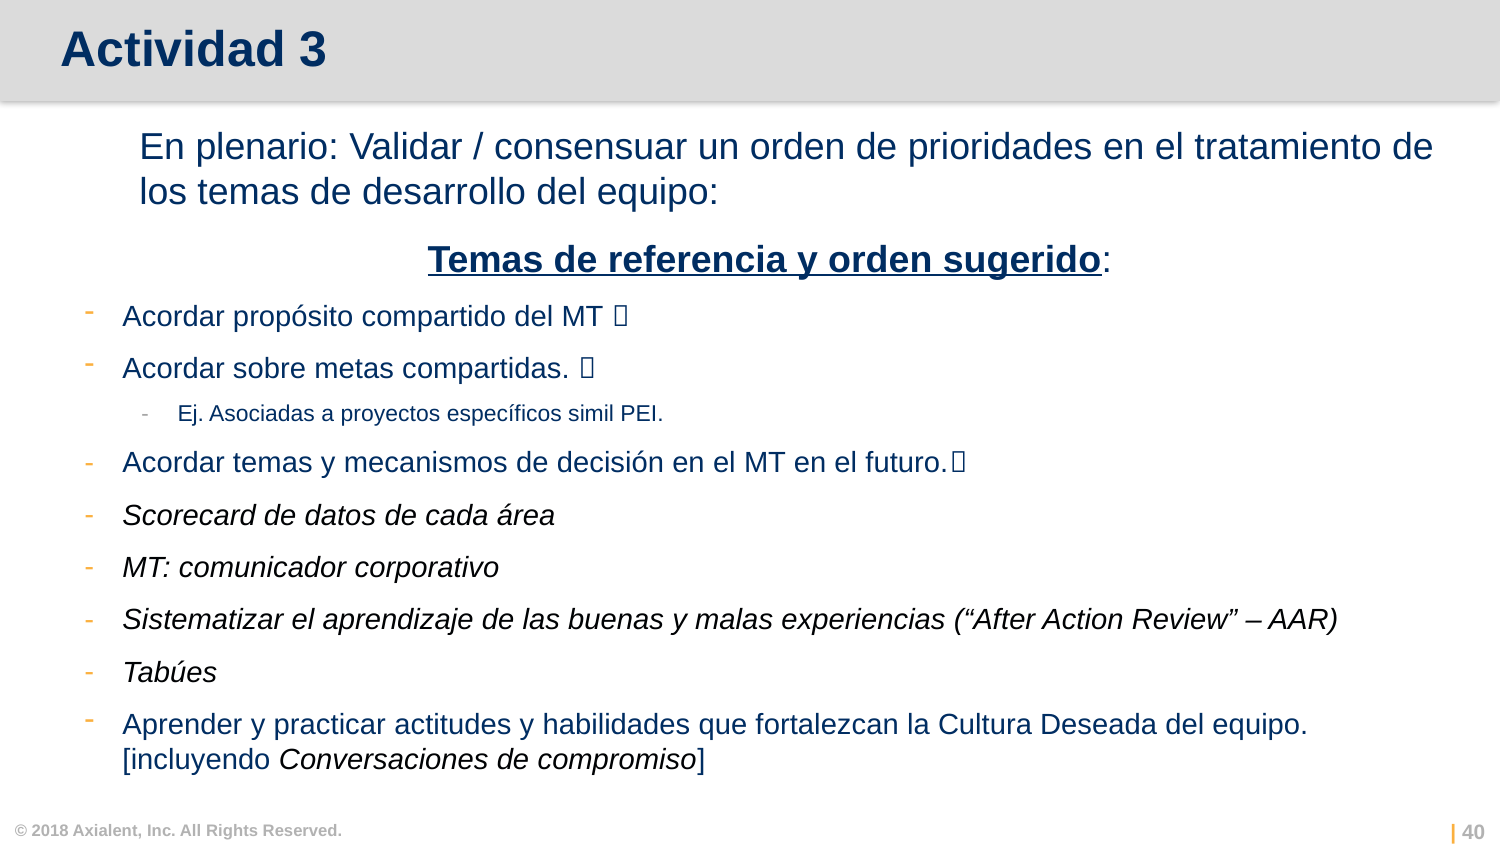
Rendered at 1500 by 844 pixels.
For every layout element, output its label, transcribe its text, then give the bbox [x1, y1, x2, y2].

slide_number | 40 [1149, 810, 1500, 844]
list En plenario: Validar / consensuar un orden de prioridades en el tratamiento de los temas de desarrollo del equipo: Temas de referencia y orden sugerido: Acordar propósito compartido del MT  Acordar sobre metas compartidas.  Ej. Asociadas a proyectos específicos simil PEI. Acordar temas y mecanismos de decisión en el MT en el futuro. Scorecard de datos de cada área MT: comunicador corporativo Sistematizar el aprendizaje de las buenas y malas experiencias (“After Action Review” – AAR) Tabúes Aprender y practicar actitudes y habilidades que fortalezcan la Cultura Deseada del equipo. [incluyendo Conversaciones de compromiso] [69, 114, 1471, 765]
text_box Actividad 3 [45, 9, 1471, 81]
text_box [0, 0, 1500, 101]
